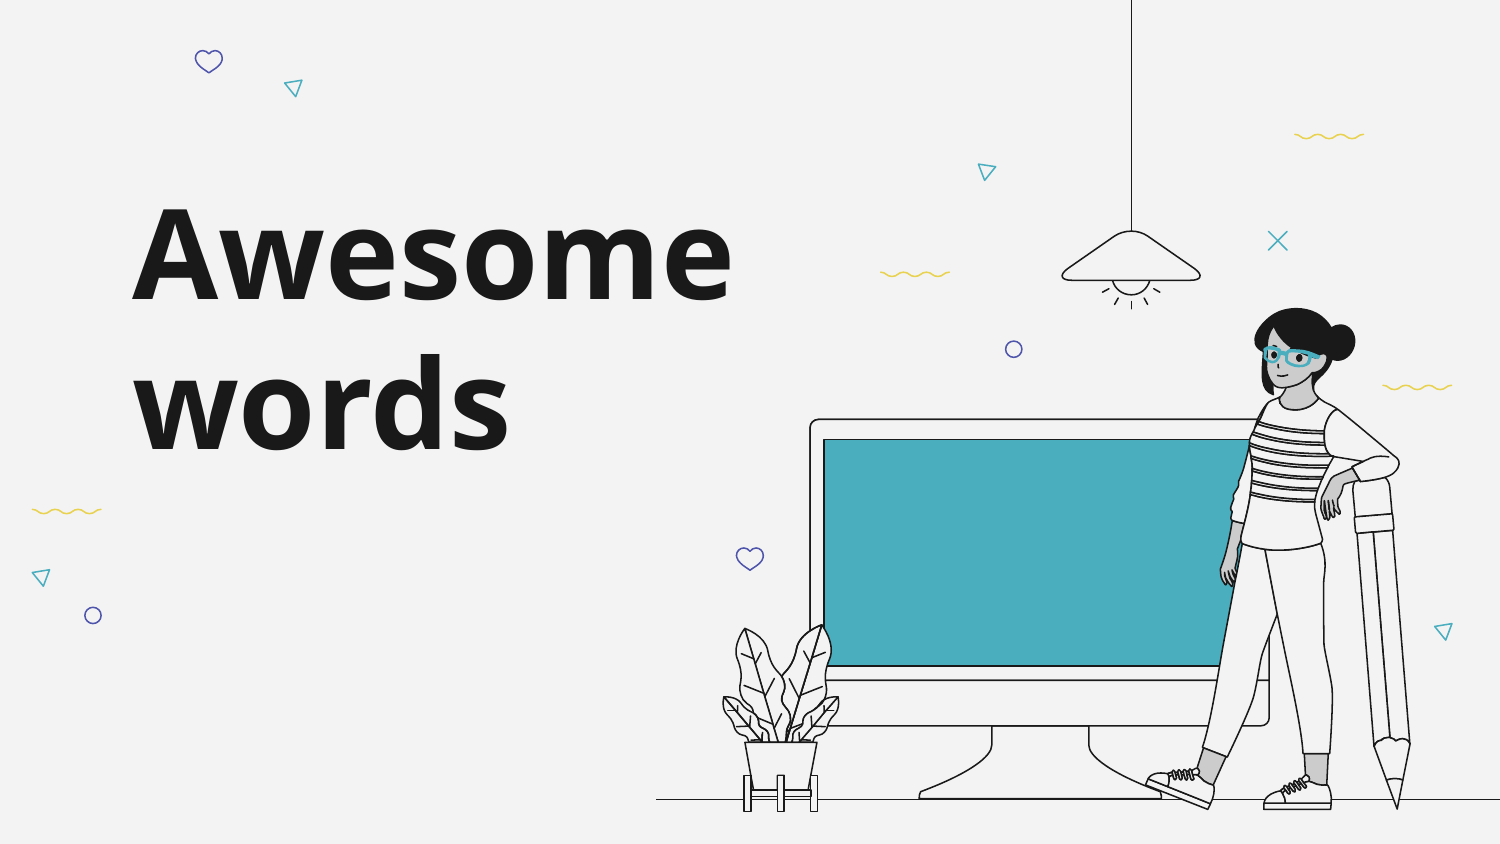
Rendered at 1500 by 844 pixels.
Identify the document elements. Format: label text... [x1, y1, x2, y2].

title Awesome words [116, 164, 650, 486]
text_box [655, 0, 1500, 812]
